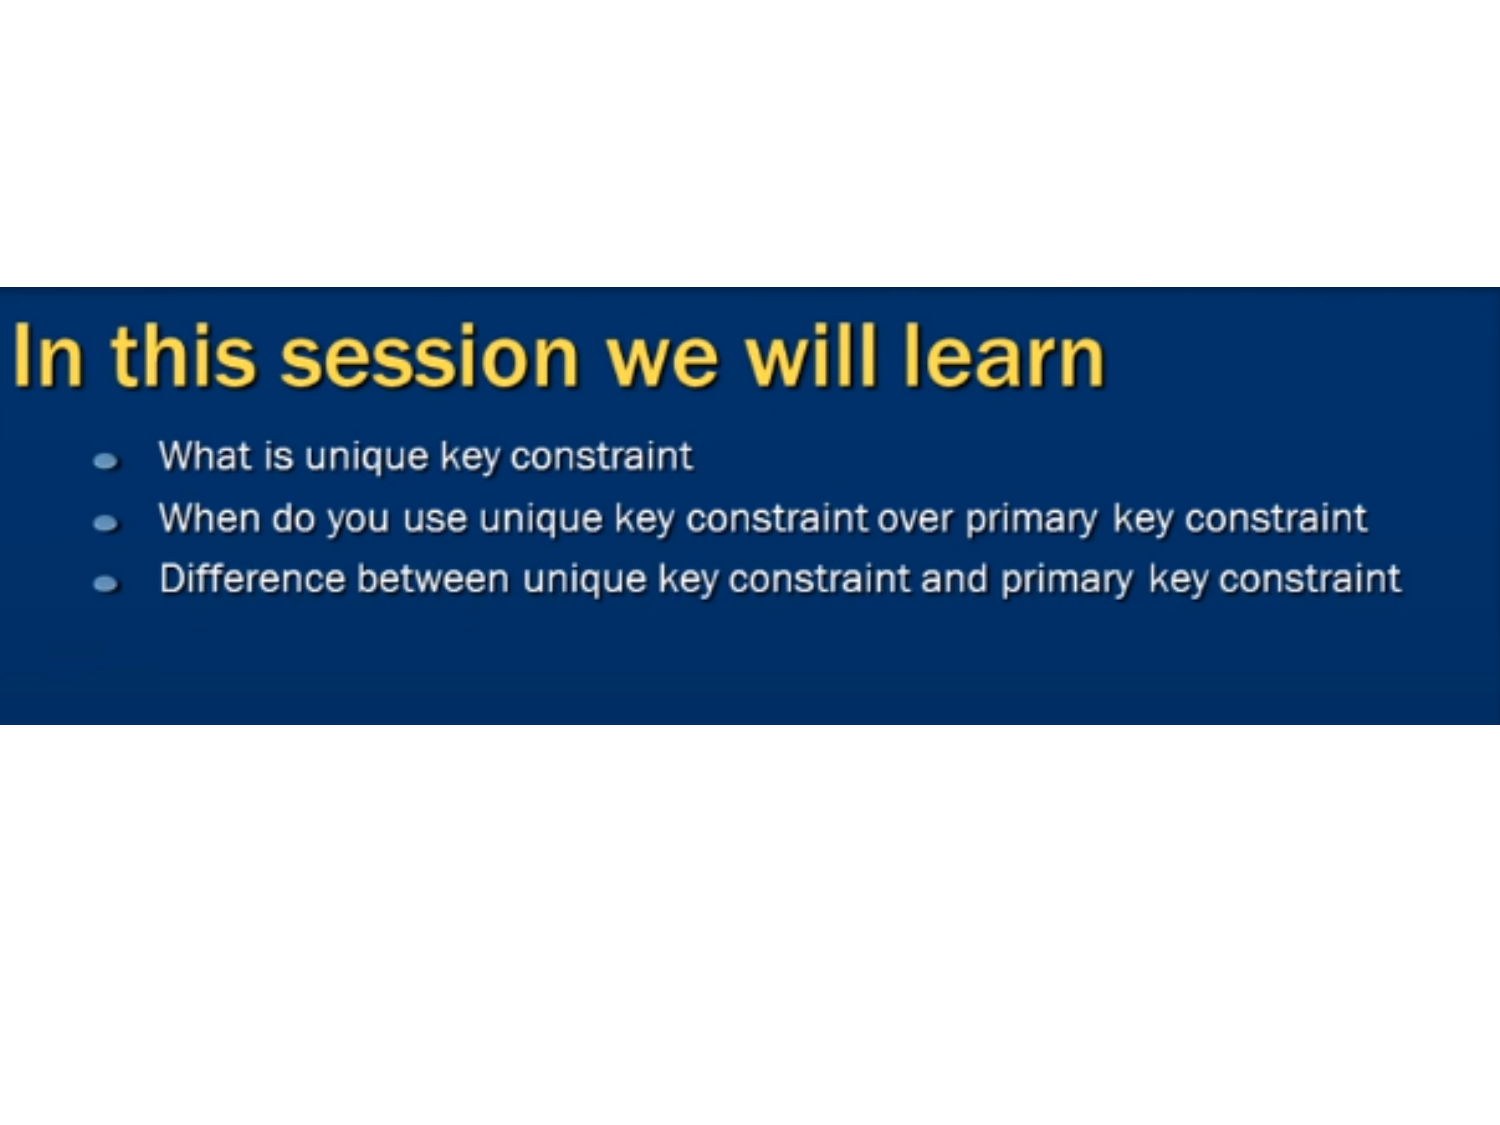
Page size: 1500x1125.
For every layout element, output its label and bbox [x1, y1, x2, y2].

list [0, 287, 1500, 726]
